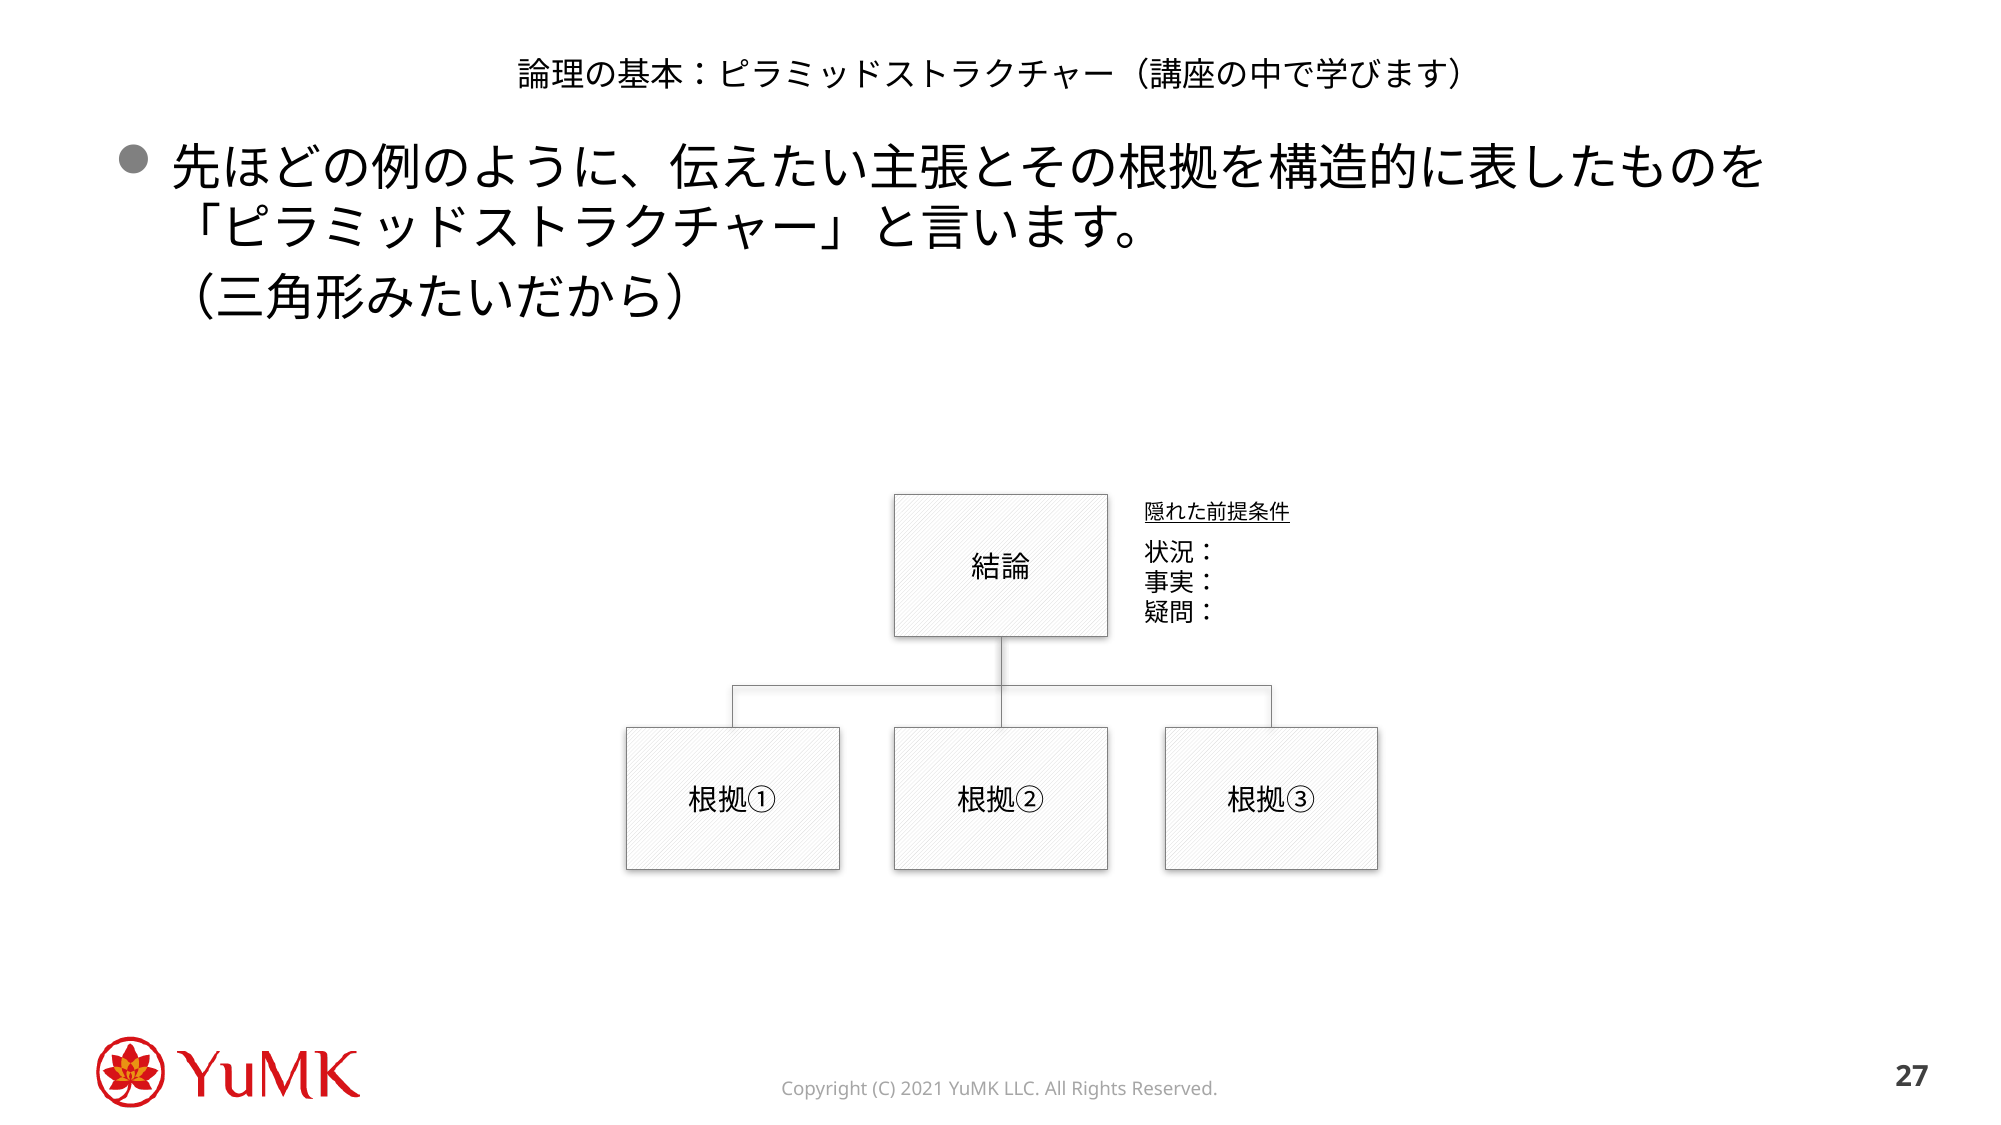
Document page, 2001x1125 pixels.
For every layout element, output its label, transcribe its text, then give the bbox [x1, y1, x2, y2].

text_box 隠れた前提条件 状況： 事実： 疑問： [1129, 491, 1352, 634]
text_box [821, 547, 913, 817]
slide_number 26 [1477, 1047, 1944, 1108]
text_box 根拠① [625, 726, 841, 872]
list 先ほどの例のように、伝えたい主張とその根拠を構造的に表したものを 「ピラミッドストラクチャー」と言います。 （三角形みたいだから） [99, 128, 1900, 997]
text_box ソフトドリンク [1002, 686, 1009, 726]
text_box 結論 [893, 493, 1109, 639]
picture [90, 1035, 365, 1108]
title 論理の基本：ピラミッドストラクチャー（講座の中で学びます） [99, 32, 1900, 113]
text_box 根拠③ [1163, 726, 1380, 872]
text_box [1090, 546, 1183, 818]
text_box ソフトドリンク [994, 686, 1000, 726]
text_box 根拠② [893, 726, 1109, 872]
